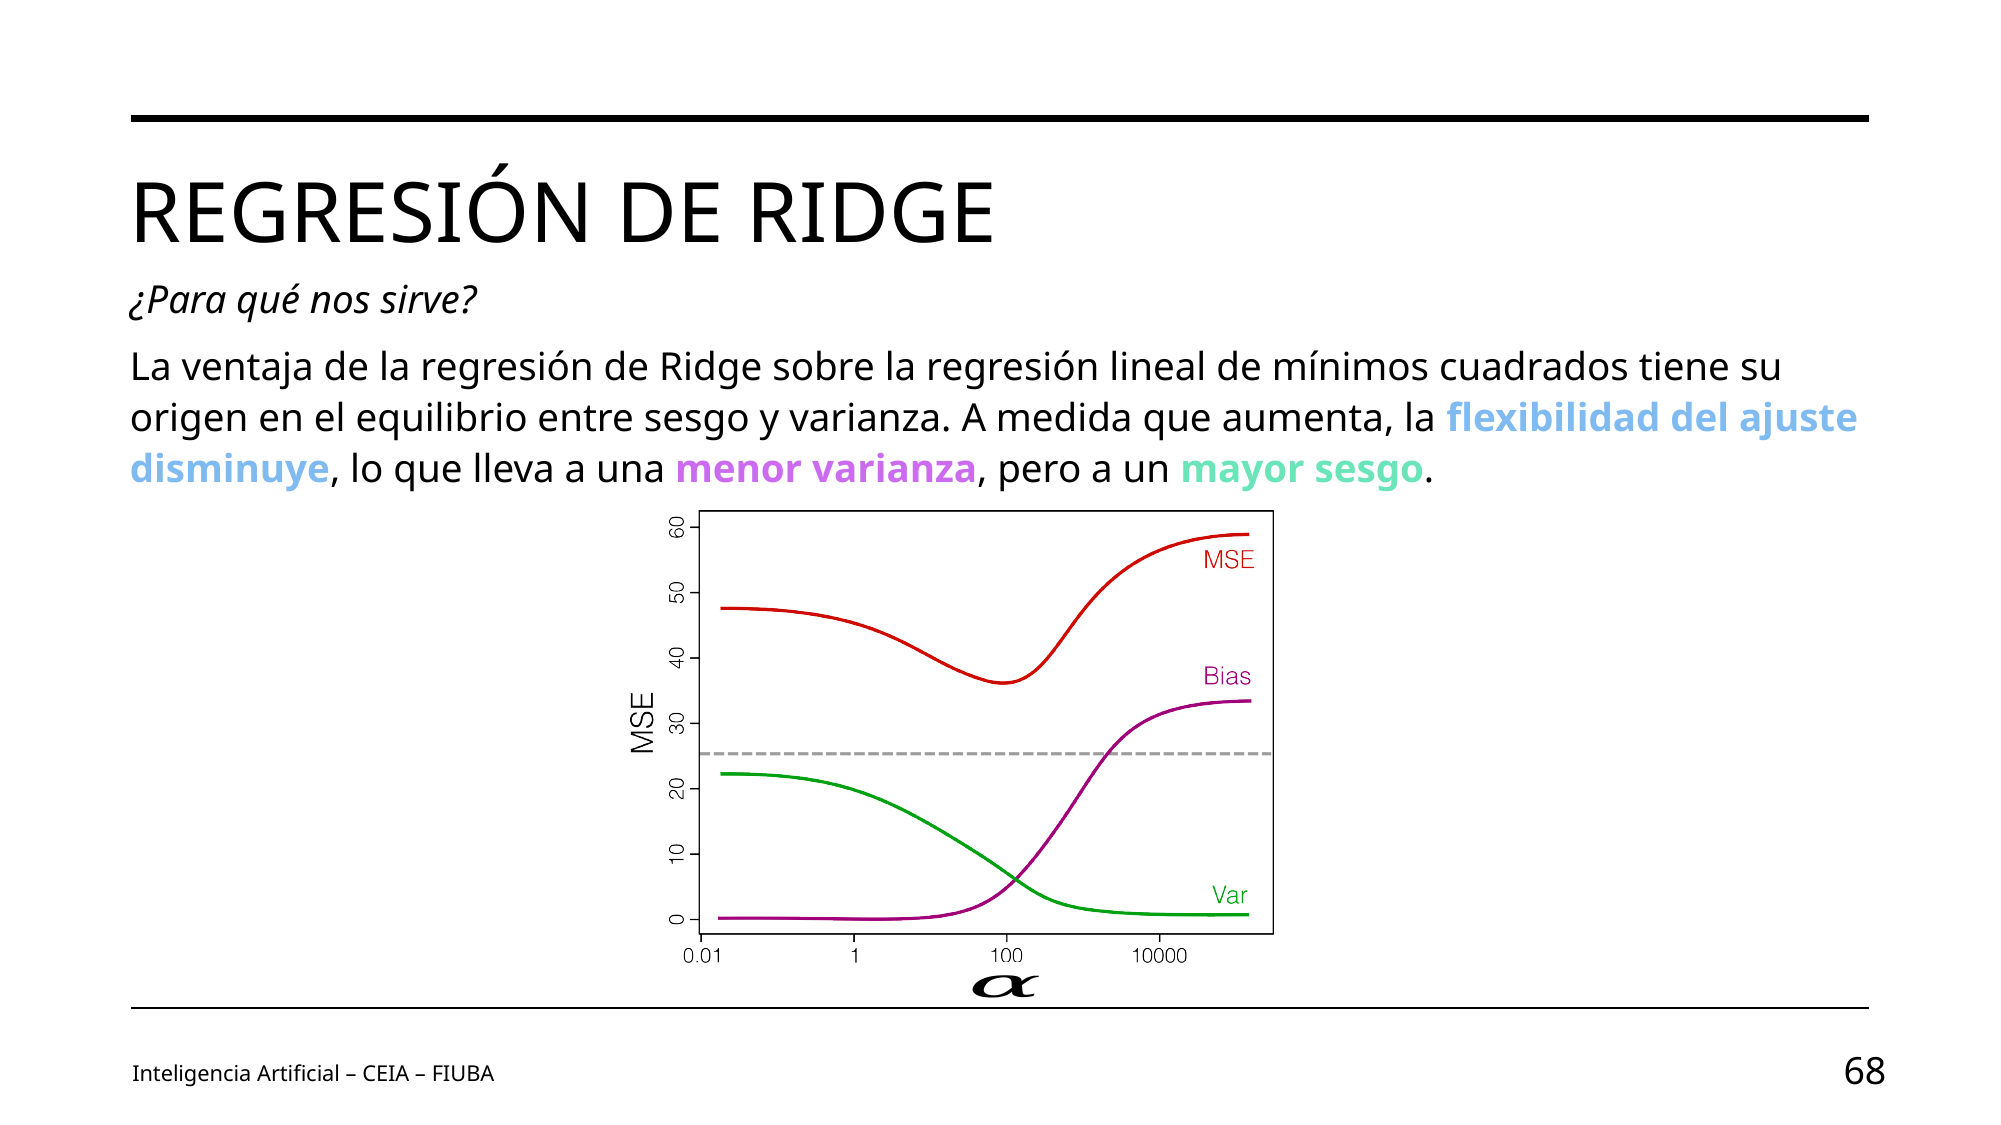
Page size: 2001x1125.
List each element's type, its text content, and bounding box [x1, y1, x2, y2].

title Regresión de Ridge [114, 151, 1869, 377]
footer Inteligencia Artificial – CEIA – FIUBA [117, 1042, 862, 1103]
slide_number 68 [1791, 1042, 1902, 1103]
picture [630, 510, 1274, 988]
